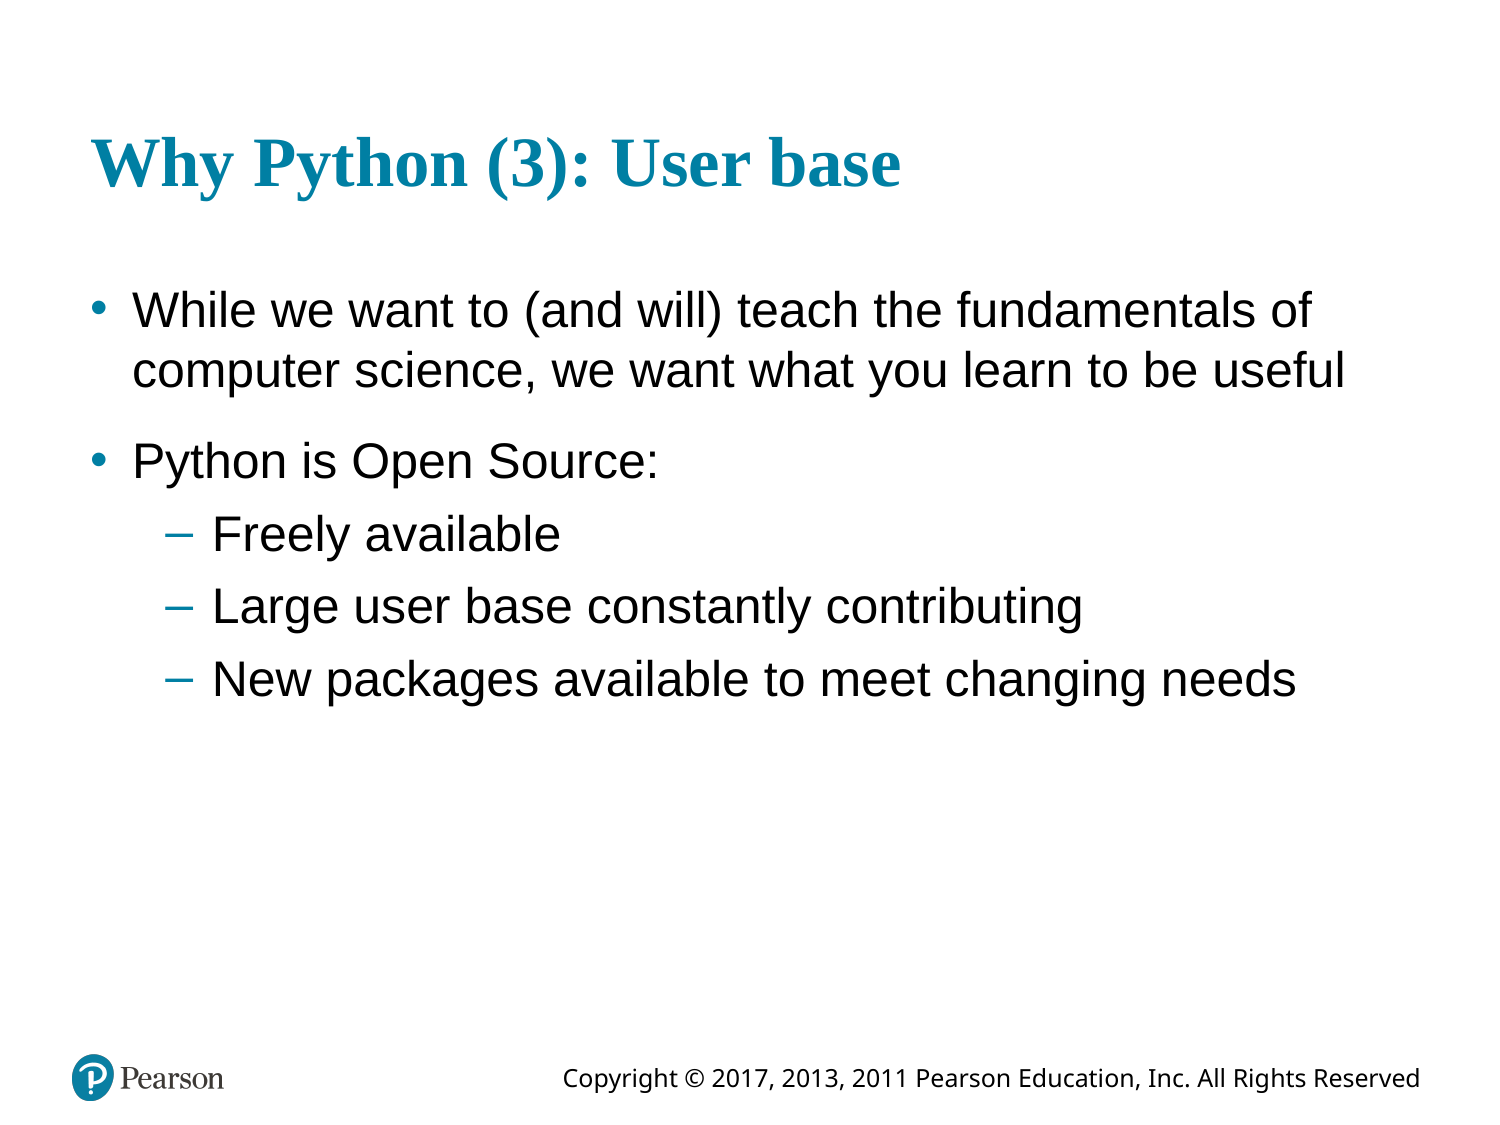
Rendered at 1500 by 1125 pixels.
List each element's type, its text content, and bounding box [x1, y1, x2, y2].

title Why Python (3): User base [75, 35, 1425, 216]
picture [98, 1054, 224, 1101]
list While we want to (and will) teach the fundamentals of computer science, we want what you learn to be useful Python is Open Source: Freely available Large user base constantly contributing New packages available to meet changing needs [75, 262, 1425, 1005]
picture [72, 1087, 83, 1101]
picture [80, 1063, 106, 1088]
picture [72, 1054, 88, 1070]
